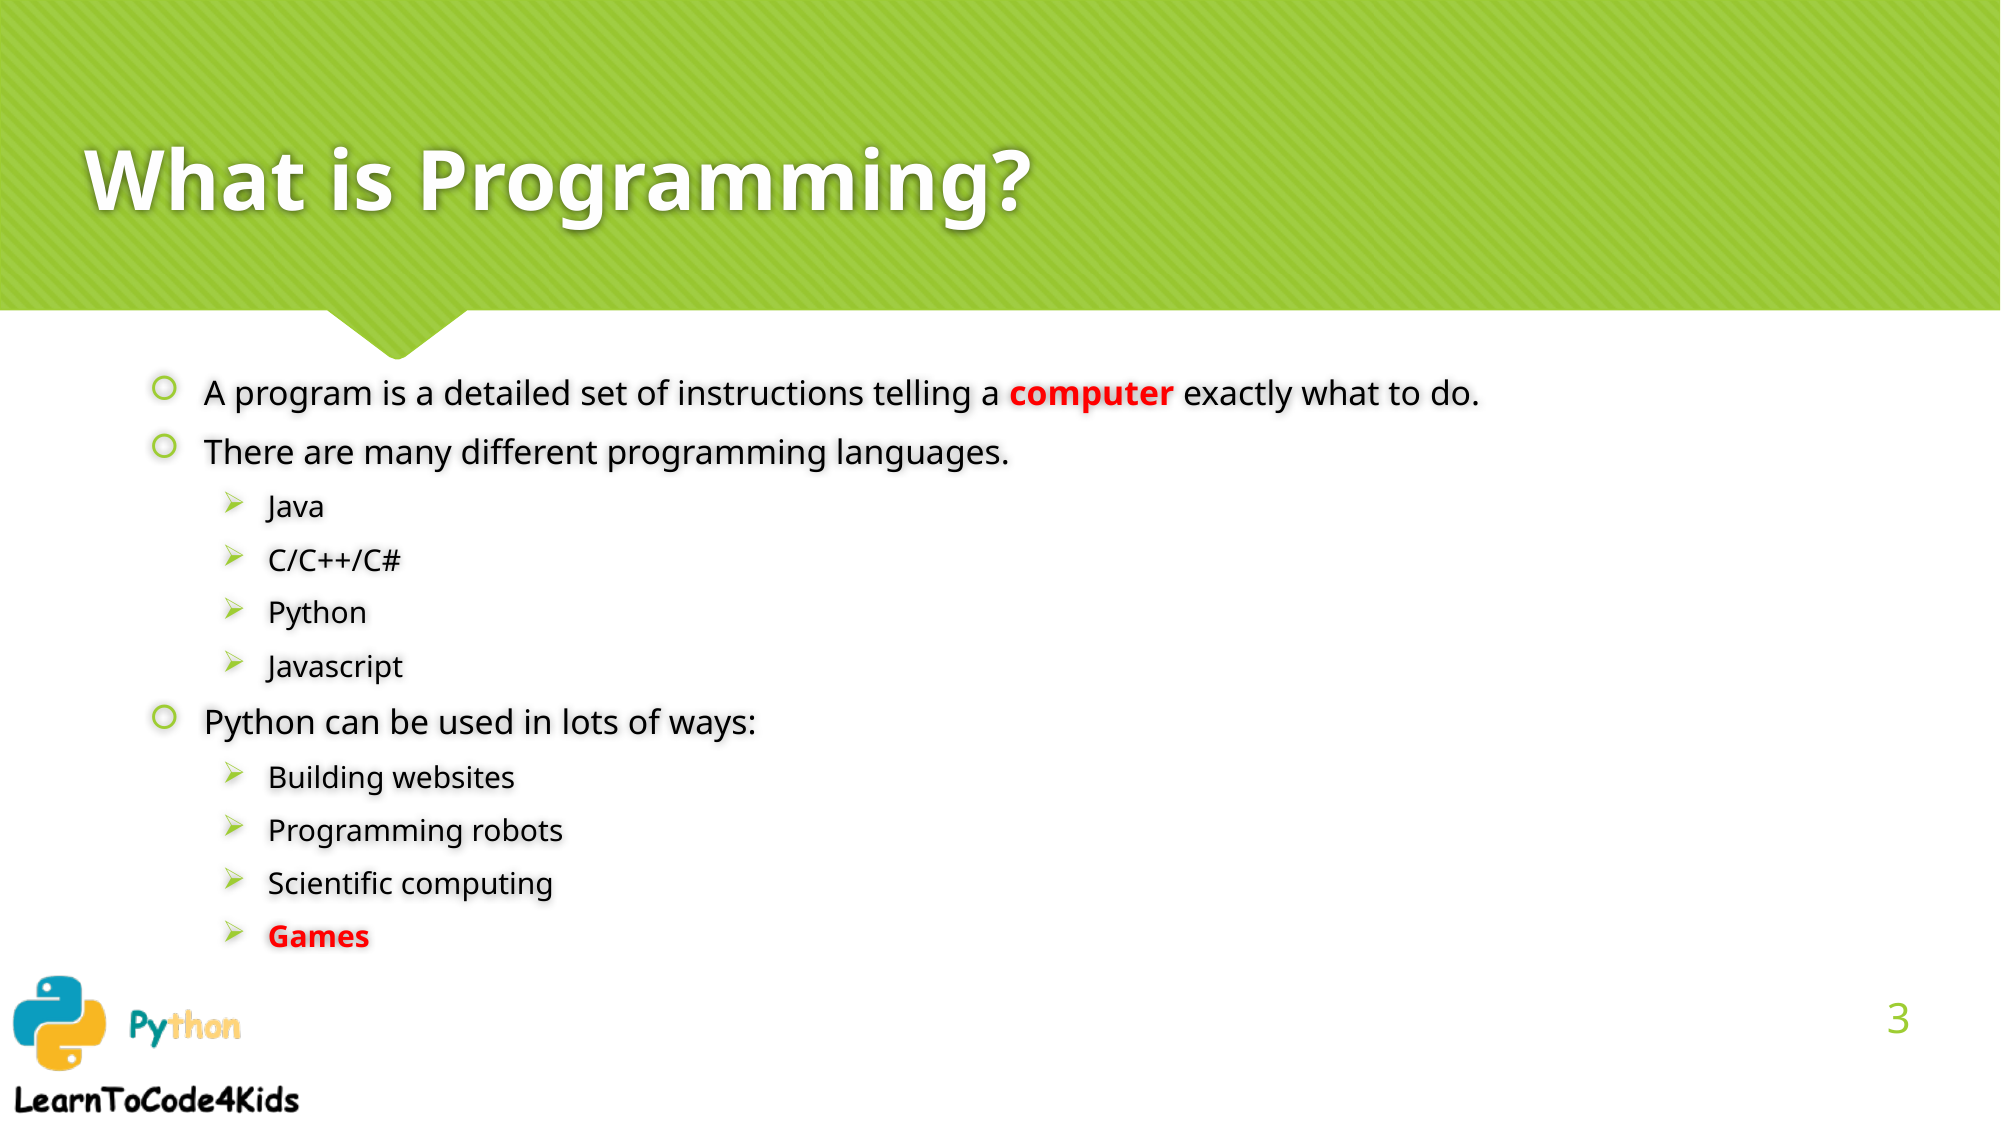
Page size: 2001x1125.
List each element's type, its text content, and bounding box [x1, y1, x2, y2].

title What is Programming? [70, 75, 1805, 235]
list A program is a detailed set of instructions telling a computer exactly what to do. There are many different programming languages. Java C/C++/C# Python Javascript Python can be used in lots of ways: Building websites Programming robots Scientific computing Games [134, 364, 1972, 962]
picture [0, 968, 314, 1125]
slide_number 3 [1751, 970, 1926, 1051]
